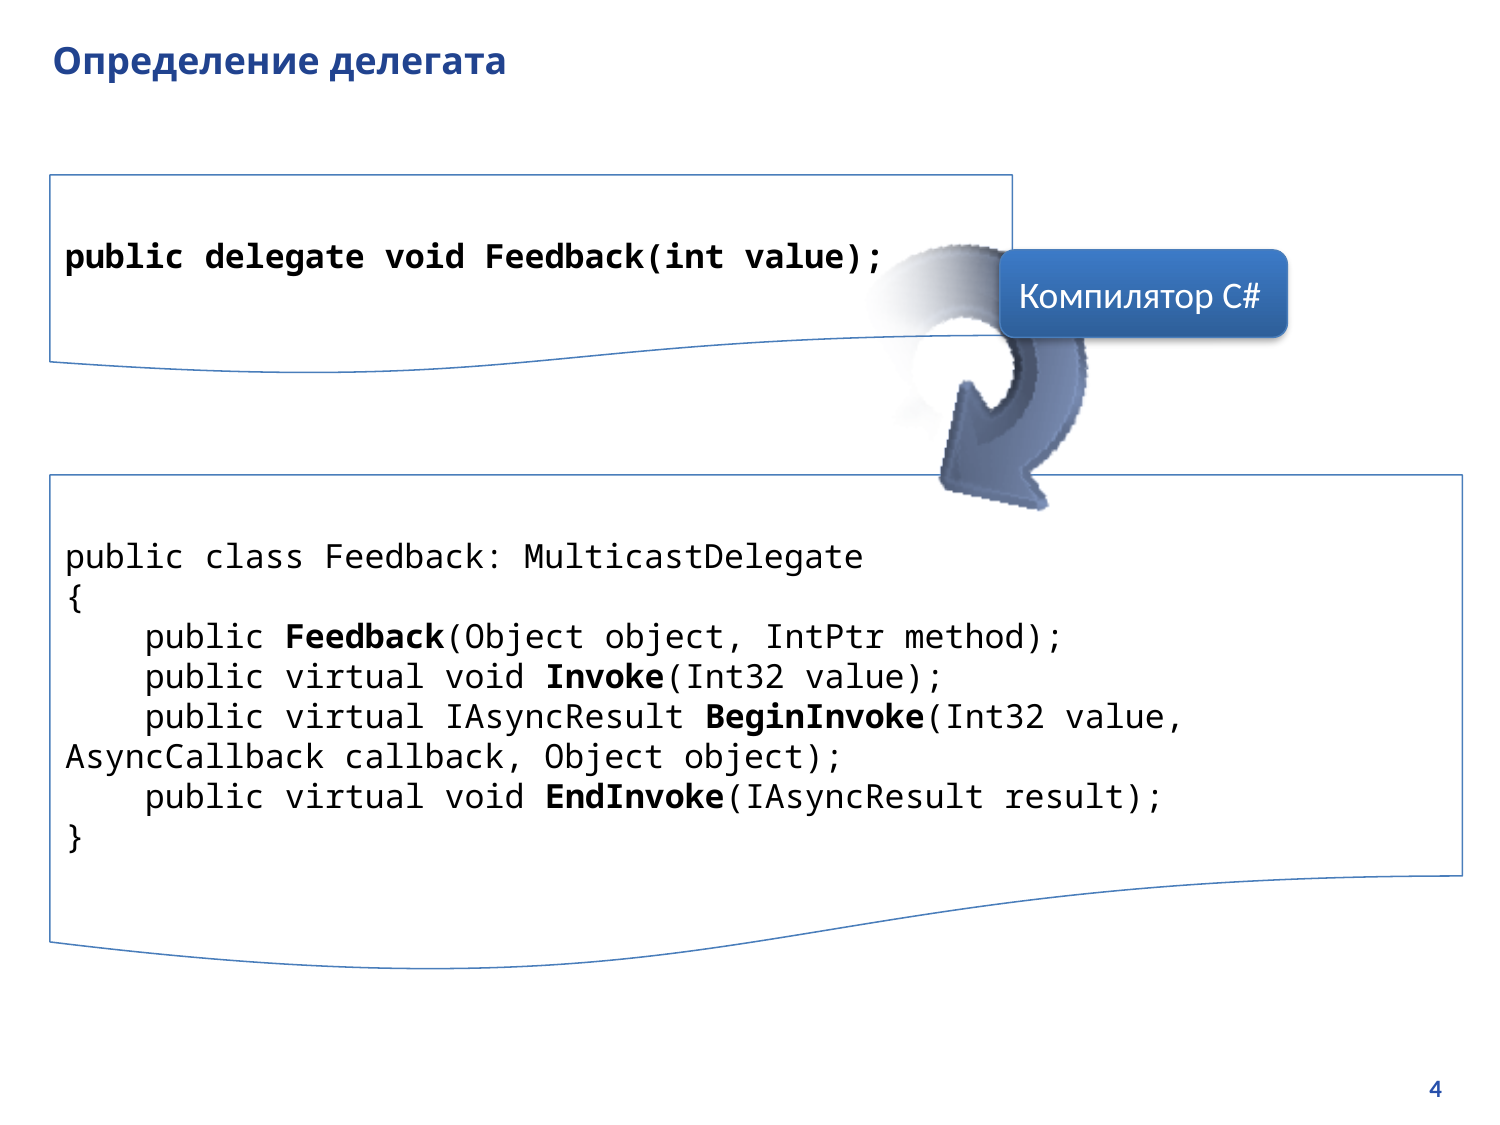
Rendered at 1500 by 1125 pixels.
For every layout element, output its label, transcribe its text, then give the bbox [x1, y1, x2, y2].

text_box public class Feedback: MulticastDelegate { public Feedback(Object object, IntPtr method); public virtual void Invoke(Int32 value); public virtual IAsyncResult BeginInvoke(Int32 value, AsyncCallback callback, Object object); public virtual void EndInvoke(IAsyncResult result); } [49, 474, 1464, 970]
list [834, 237, 1097, 499]
title Определение делегата [36, 29, 1469, 90]
text_box public delegate void Feedback(int value); [49, 174, 1014, 374]
text_box Компилятор С# [1102, 249, 1289, 339]
